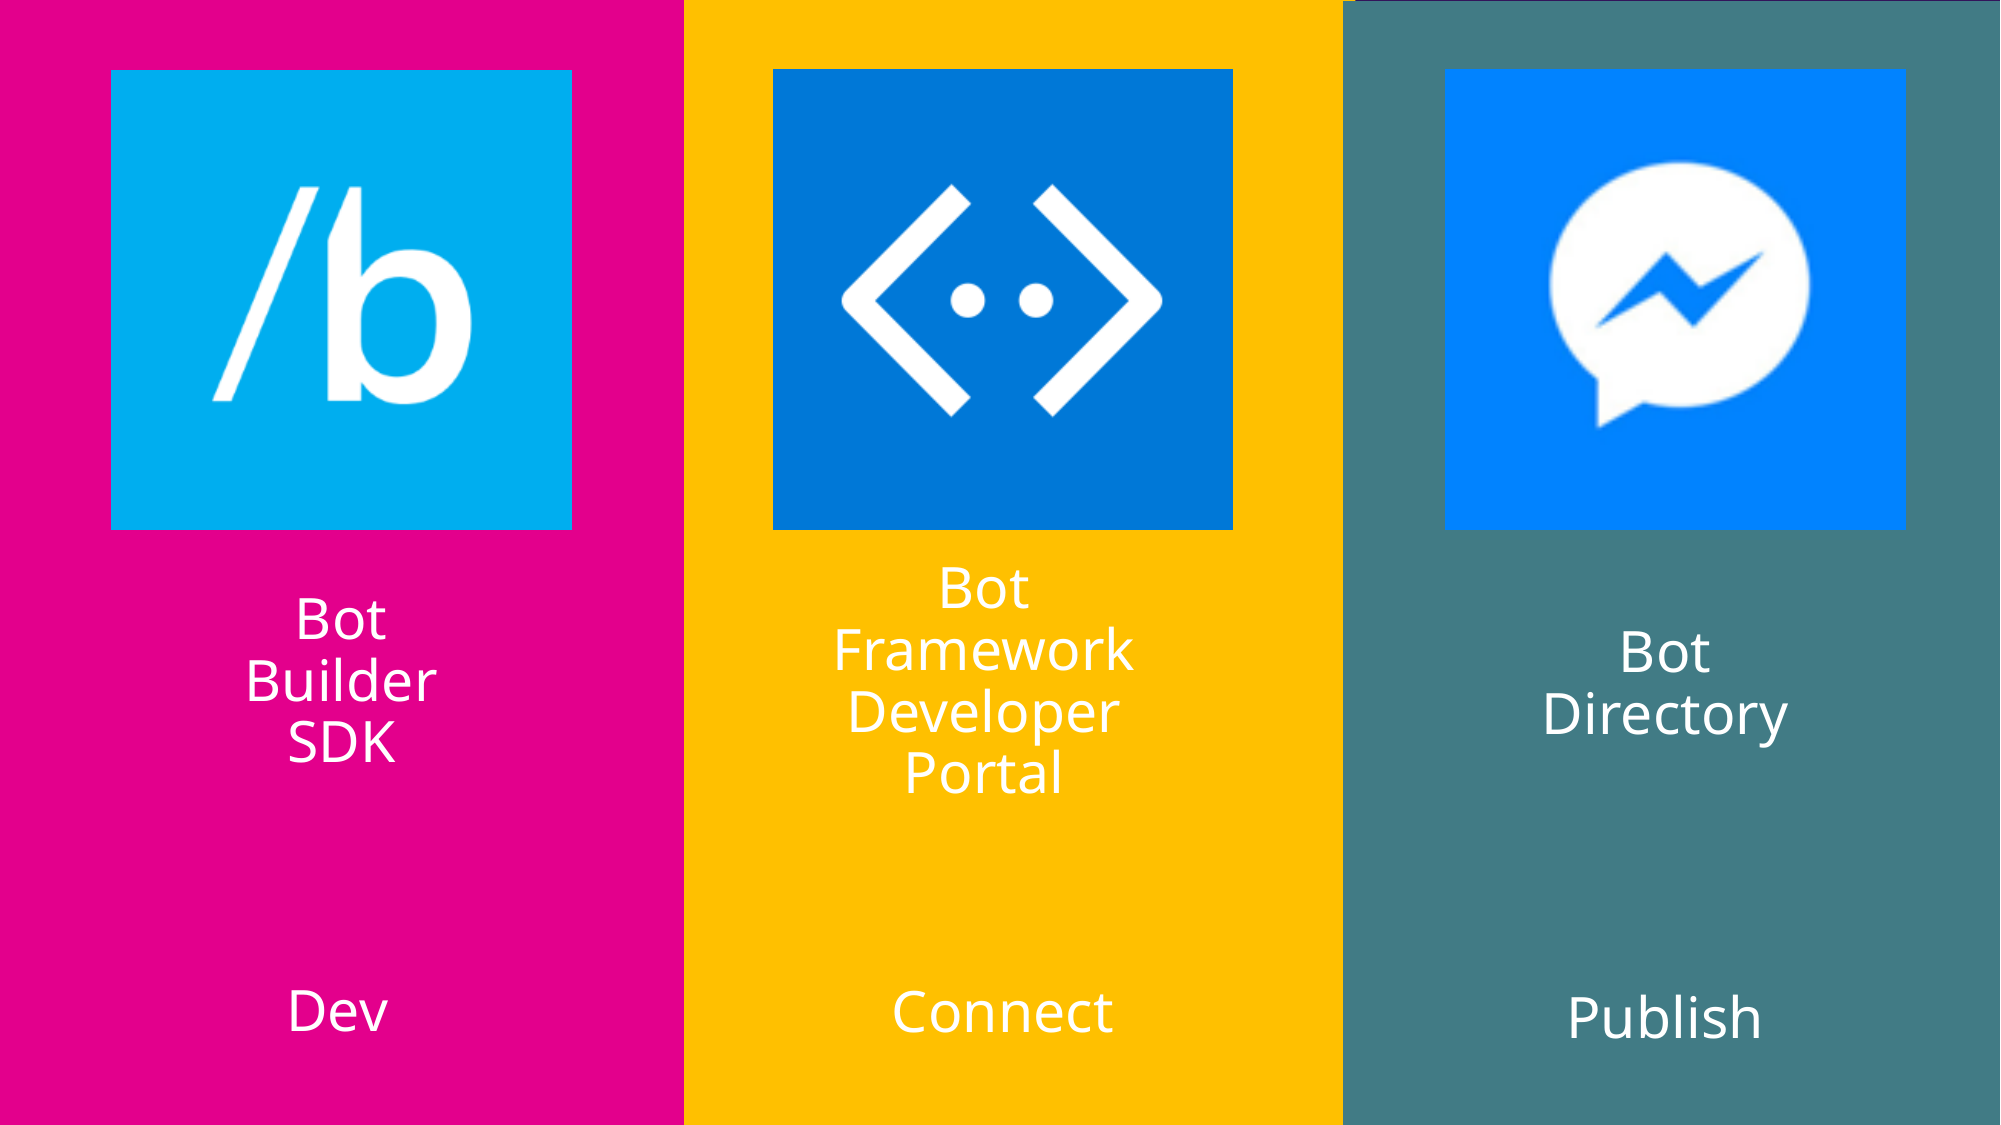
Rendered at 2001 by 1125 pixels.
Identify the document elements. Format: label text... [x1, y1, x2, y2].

text_box Connect [768, 881, 1238, 1125]
text_box Bot Framework Developer Portal [735, 550, 1233, 816]
picture [213, 187, 319, 402]
text_box [0, 0, 683, 1125]
text_box Bot Directory [1416, 550, 1915, 820]
text_box Bot Builder SDK [106, 550, 577, 816]
text_box Dev [102, 880, 573, 1125]
text_box [683, 0, 1342, 1125]
text_box [1342, 0, 2000, 1125]
picture [773, 69, 1233, 530]
picture [328, 187, 471, 404]
text_box Publish [1430, 887, 1901, 1125]
picture [1445, 69, 1906, 530]
